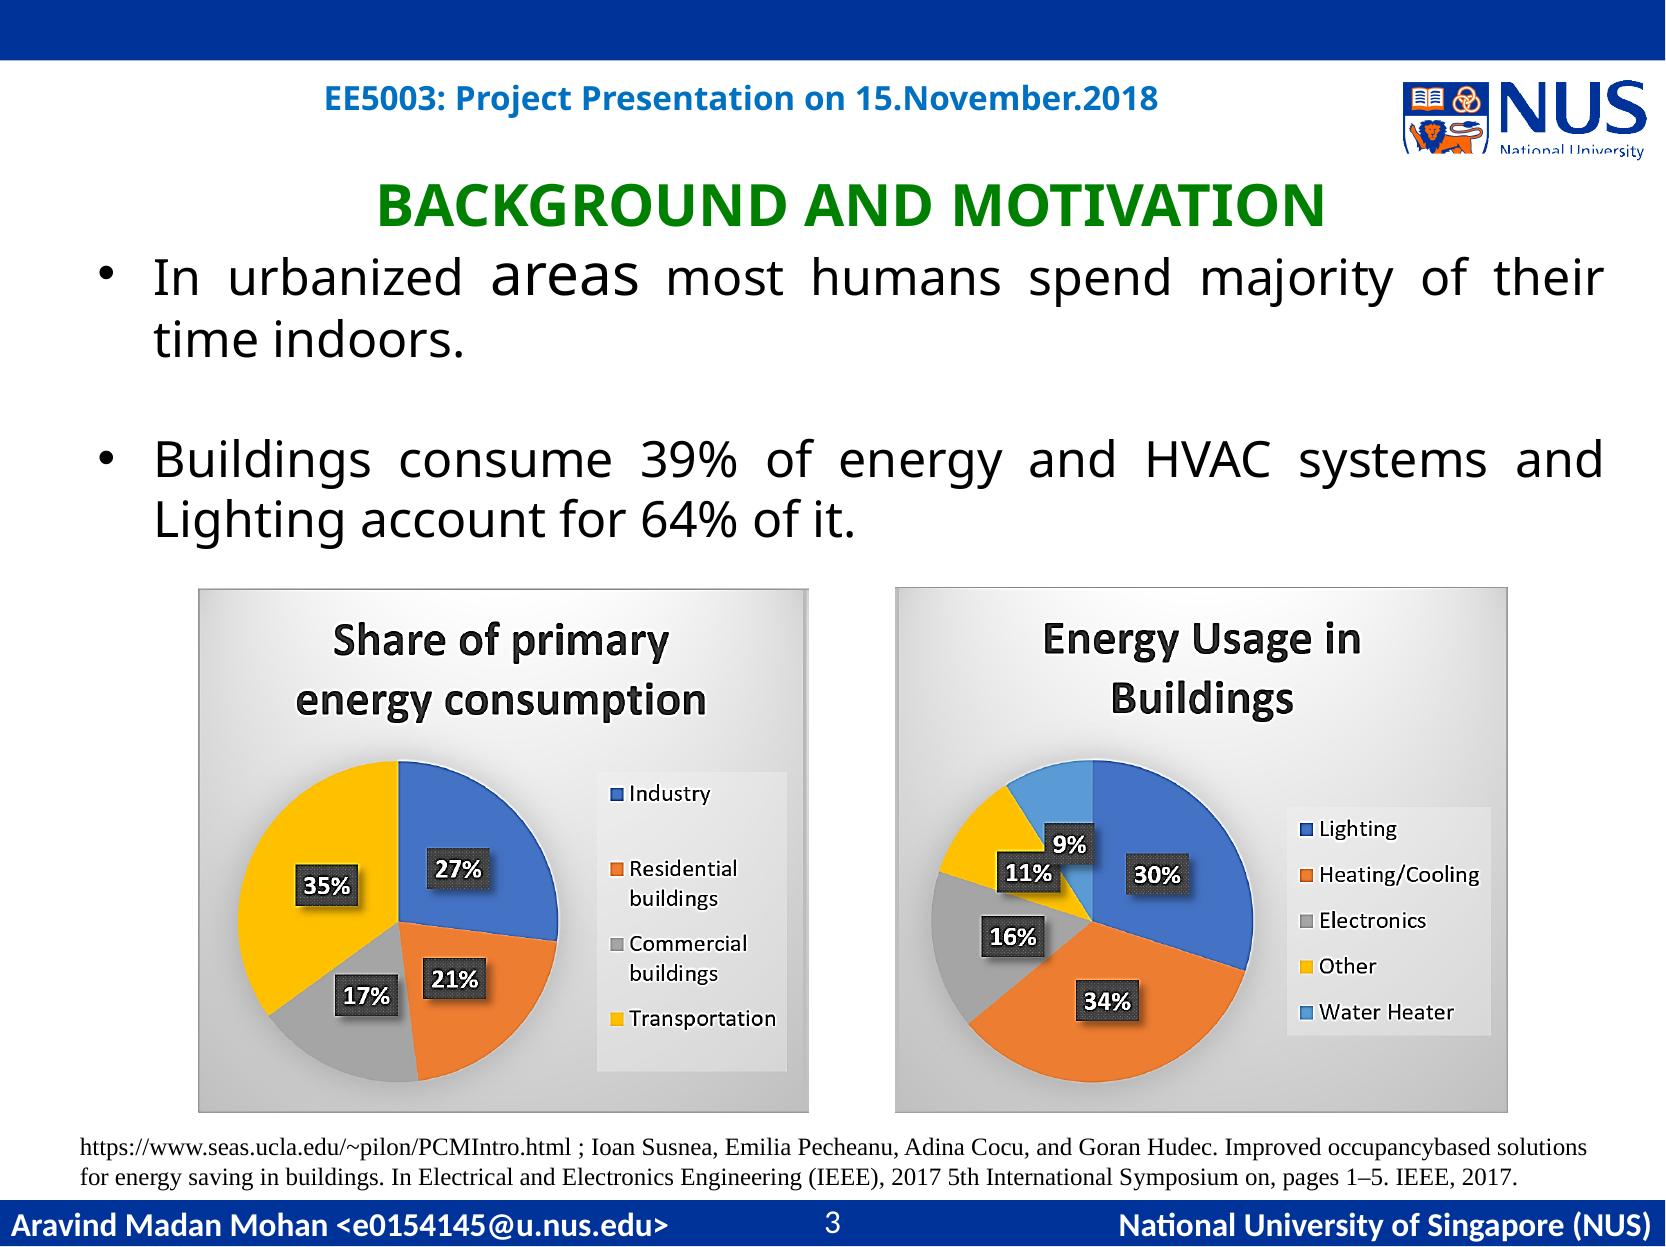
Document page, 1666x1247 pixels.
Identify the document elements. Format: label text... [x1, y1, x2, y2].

text_box In urbanized areas most humans spend majority of their time indoors. Buildings consume 39% of energy and HVAC systems and Lighting account for 64% of it. [88, 285, 1618, 501]
text_box Background and Motivation [81, 152, 1622, 254]
text_box https://www.seas.ucla.edu/~pilon/PCMIntro.html ; Ioan Susnea, Emilia Pecheanu, Adina Cocu, and Goran Hudec. Improved occupancybased solutions for energy saving in buildings. In Electrical and Electronics Engineering (IEEE), 2017 5th International Symposium on, pages 1–5. IEEE, 2017. [65, 1123, 1621, 1198]
text_box 3 [727, 1202, 938, 1238]
picture [894, 585, 1510, 1115]
footer [769, 1238, 896, 1247]
picture [1393, 70, 1658, 200]
picture [194, 586, 810, 1116]
